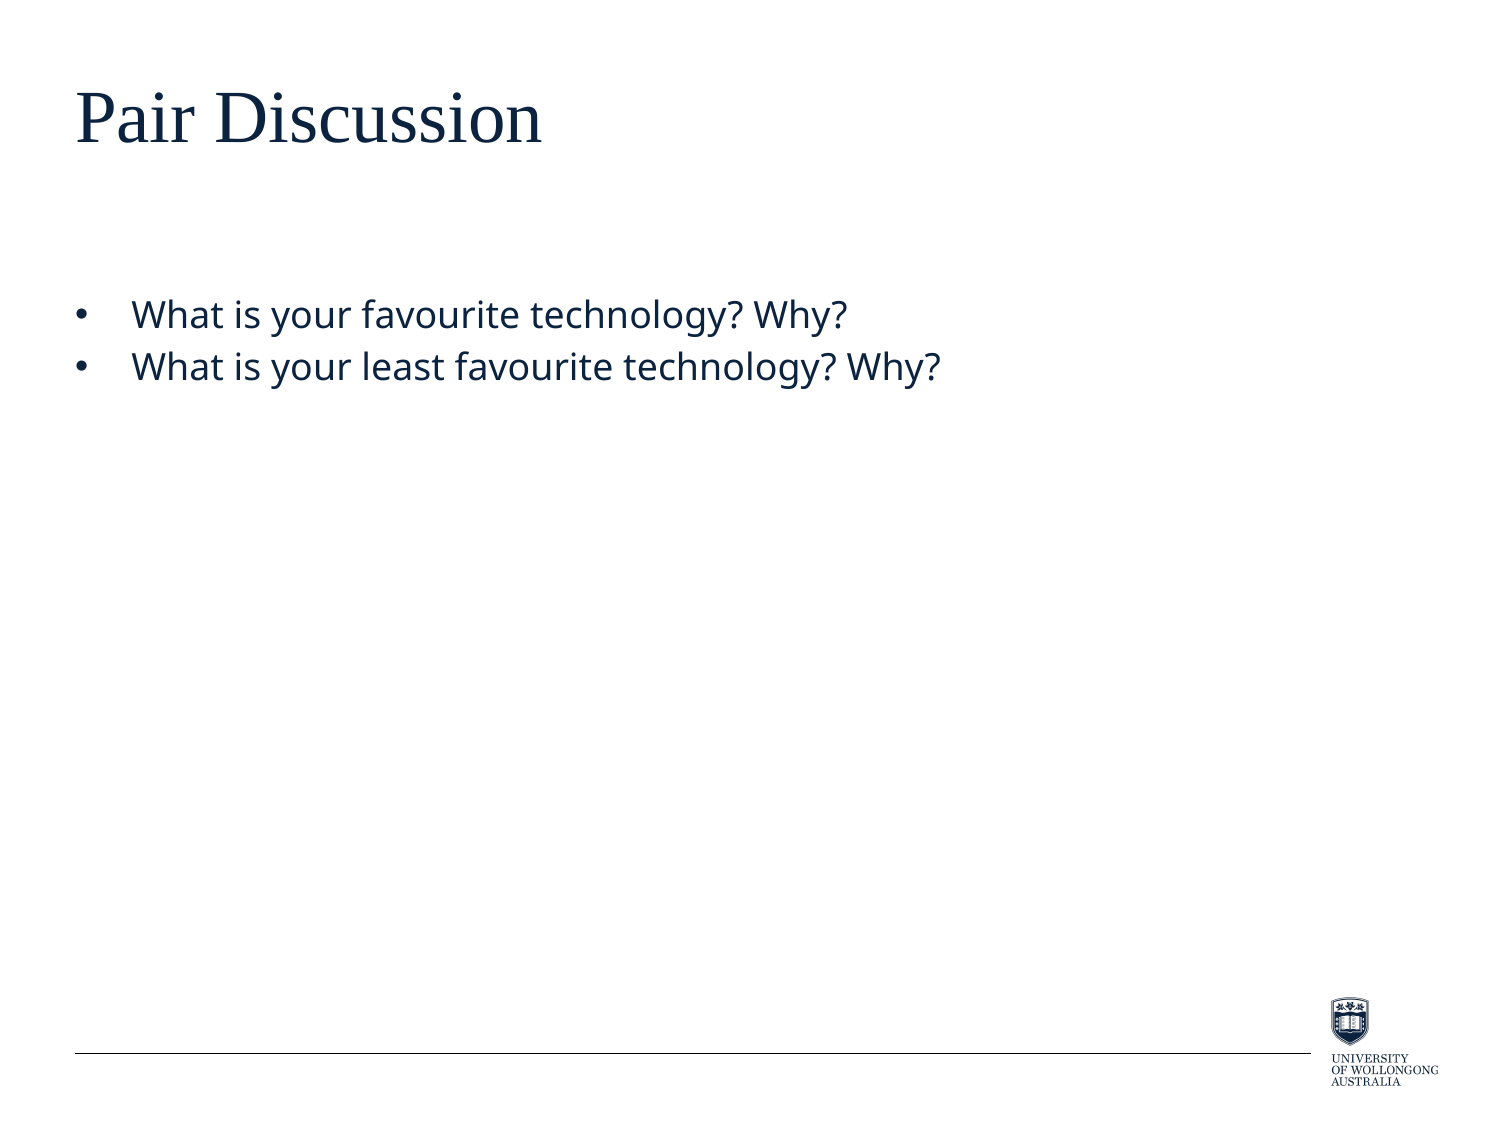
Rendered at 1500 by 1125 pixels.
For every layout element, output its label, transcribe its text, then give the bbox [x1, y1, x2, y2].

list What is your favourite technology? Why? What is your least favourite technology? Why? [75, 290, 1270, 1028]
title Pair Discussion [75, 67, 1270, 207]
